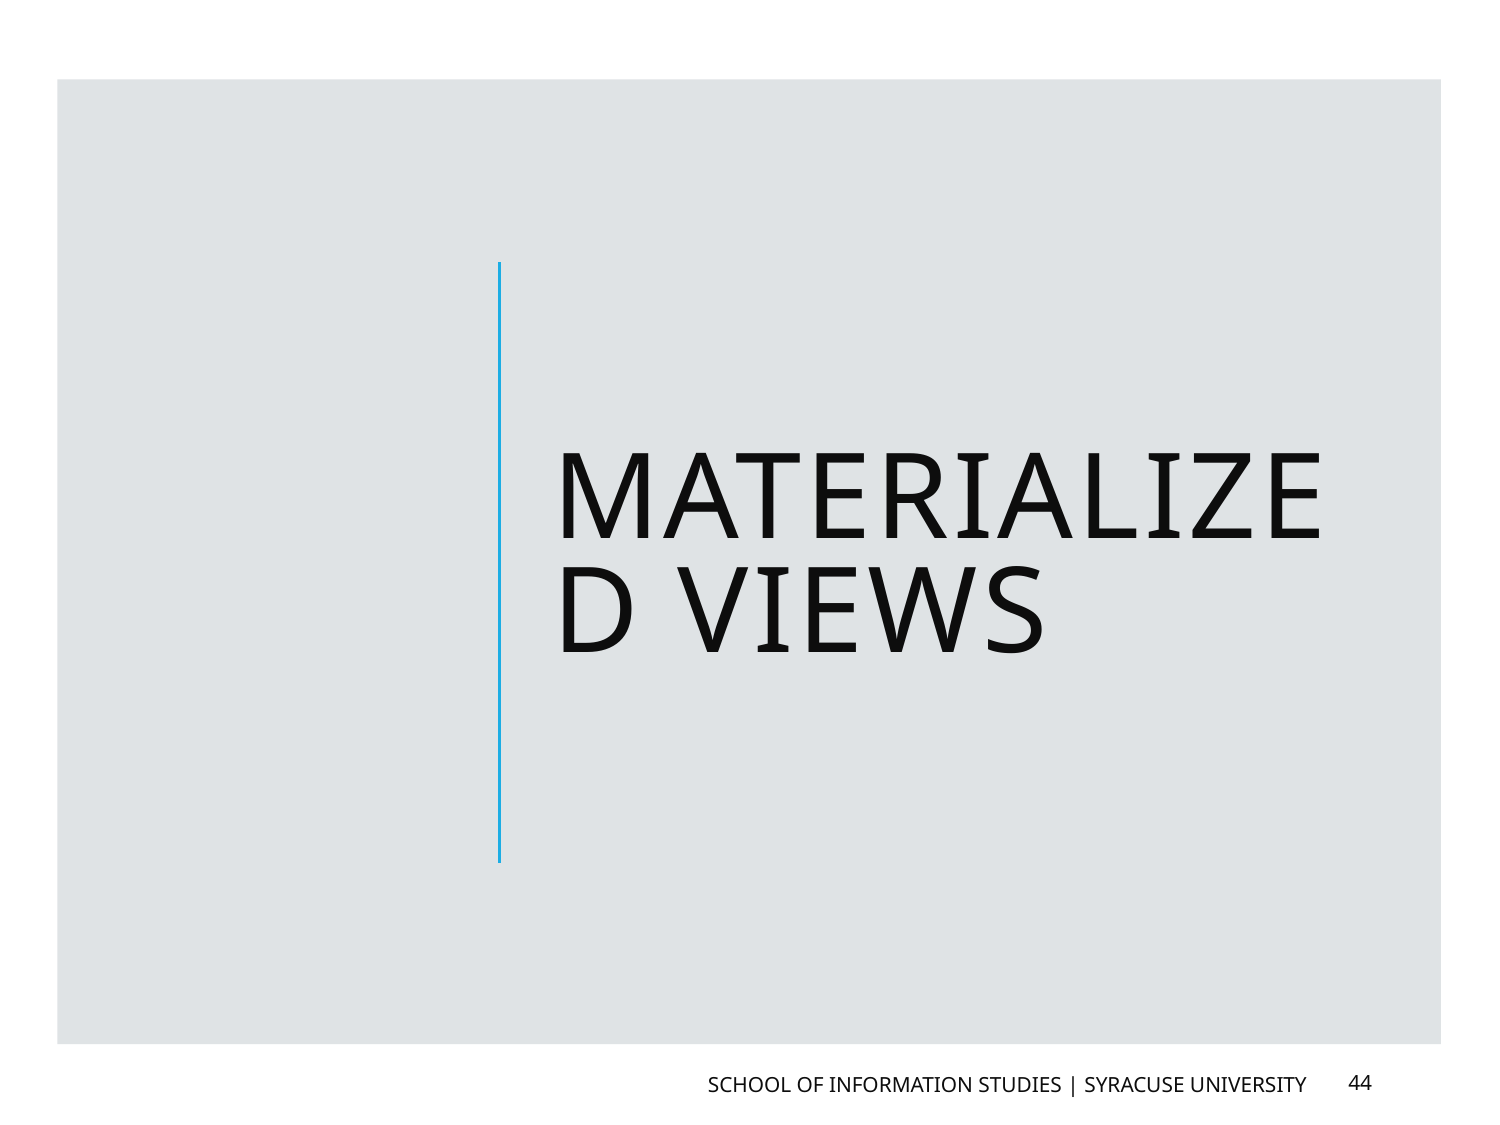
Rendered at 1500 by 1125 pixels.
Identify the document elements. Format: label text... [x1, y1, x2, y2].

footer School of Information Studies | Syracuse University [595, 1061, 1322, 1107]
text_box [0, 0, 1500, 1125]
slide_number 44 [1333, 1061, 1454, 1107]
text_box [56, 78, 1442, 1045]
title Materialized Views [537, 132, 1401, 991]
